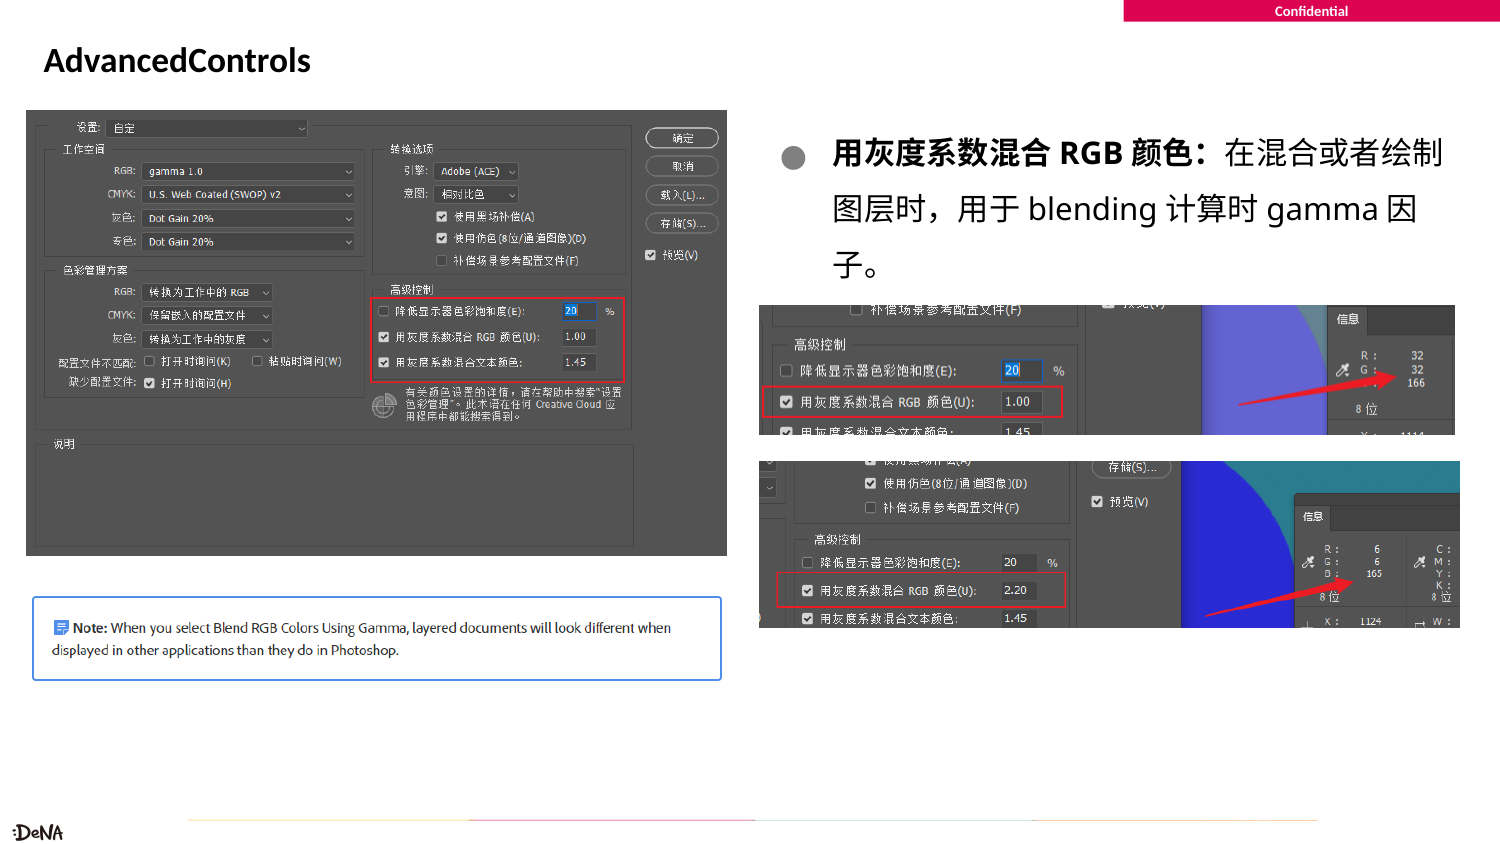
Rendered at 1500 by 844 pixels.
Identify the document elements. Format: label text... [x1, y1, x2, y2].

picture [759, 460, 1460, 628]
picture [12, 824, 63, 841]
picture [759, 305, 1455, 435]
picture [26, 587, 727, 689]
picture [26, 110, 727, 556]
title AdvancedControls [35, 27, 1307, 78]
list 用灰度系数混合RGB颜色：在混合或者绘制图层时，用于blending计算时gamma因子。 [750, 110, 1465, 752]
